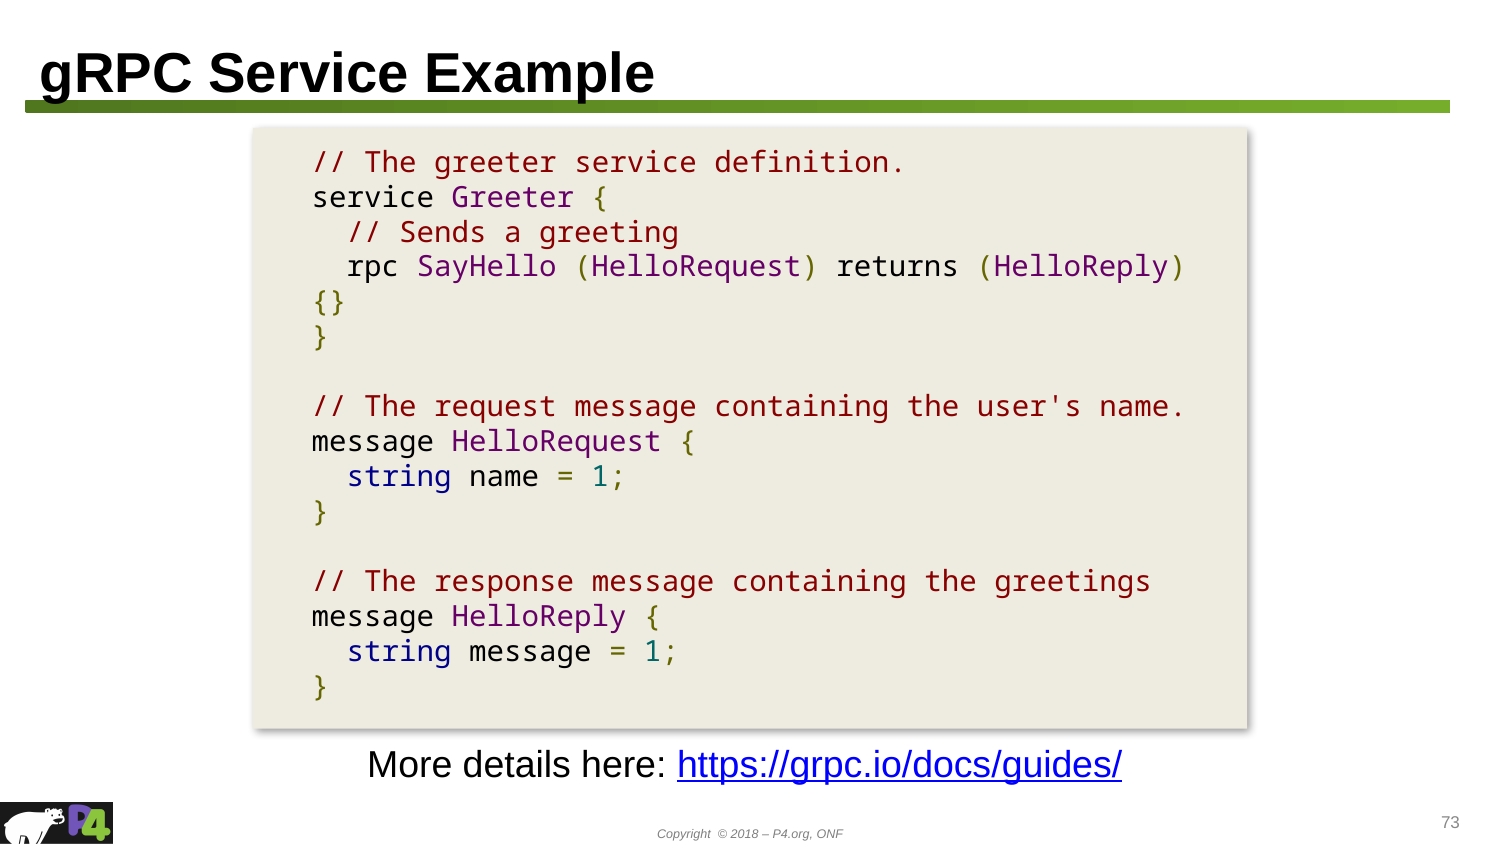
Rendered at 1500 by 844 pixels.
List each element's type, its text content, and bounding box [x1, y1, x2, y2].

list // The greeter service definition. service Greeter { // Sends a greeting rpc SayHello (HelloRequest) returns (HelloReply) {} } // The request message containing the user's name. message HelloRequest { string name = 1; } // The response message containing the greetings message HelloReply { string message = 1; } [252, 127, 1248, 729]
title gRPC Service Example [24, 20, 1450, 100]
text_box More details here: https://grpc.io/docs/guides/ [147, 725, 1353, 789]
picture [0, 802, 113, 844]
slide_number ‹#› [1299, 808, 1475, 835]
